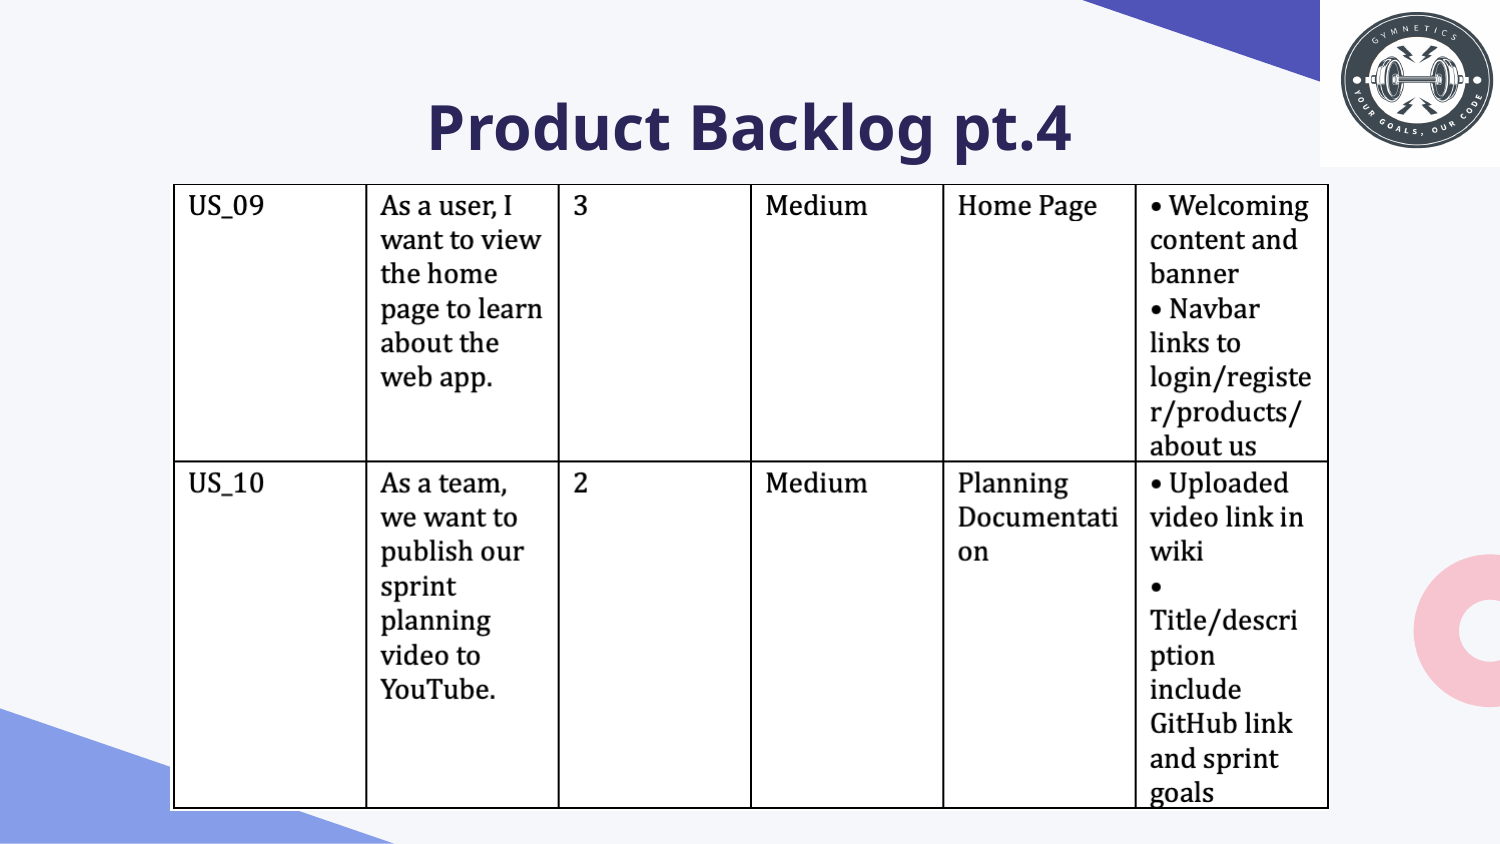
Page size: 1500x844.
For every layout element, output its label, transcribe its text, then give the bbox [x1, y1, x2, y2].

picture [1320, 0, 1500, 168]
picture [169, 183, 1330, 812]
title Product Backlog pt.4 [118, 72, 1315, 167]
